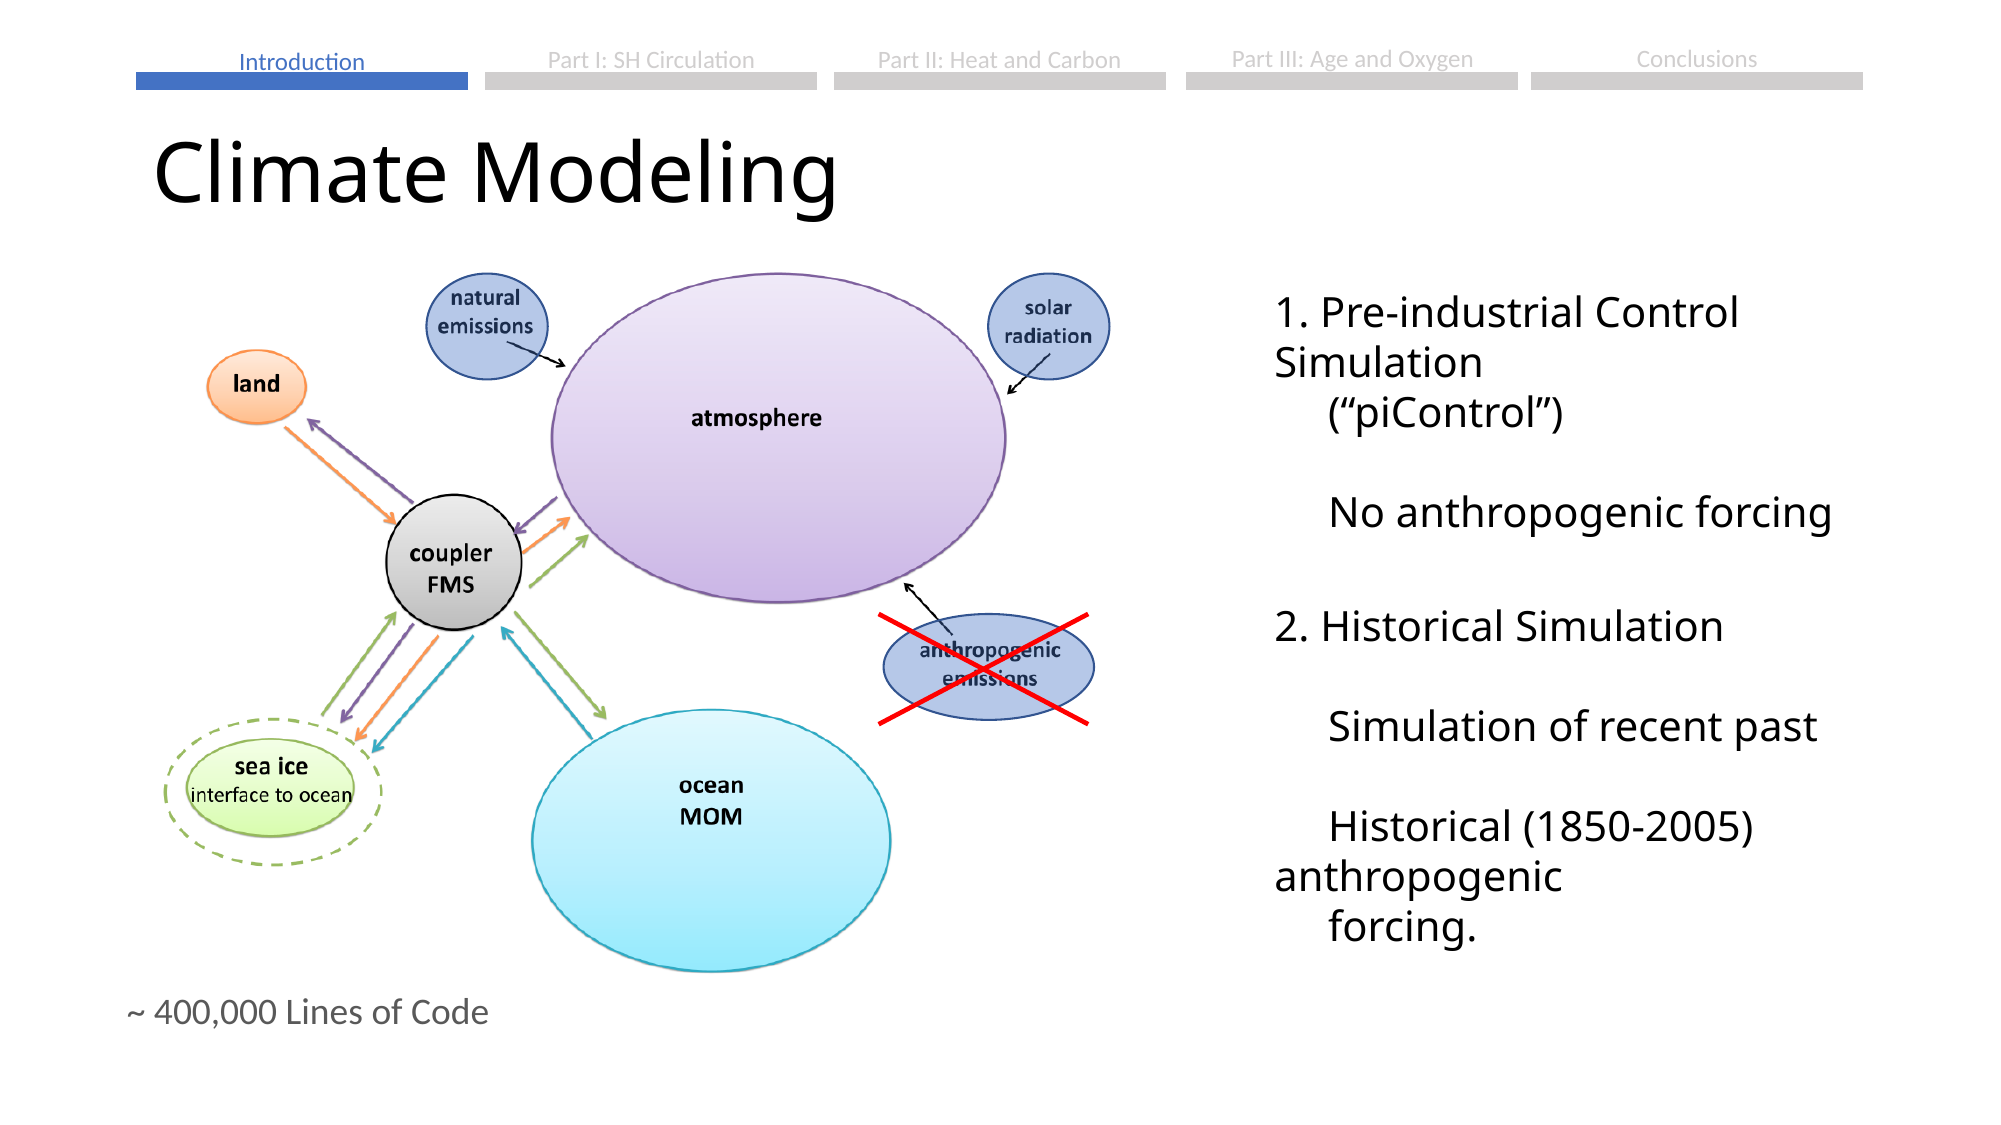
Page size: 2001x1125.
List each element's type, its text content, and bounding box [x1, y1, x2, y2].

picture [71, 243, 1127, 980]
text_box 2. Historical Simulation Simulation of recent past Historical (1850-2005) anthropogenic forcing. [1259, 592, 1974, 958]
title Climate Modeling [137, 117, 1863, 234]
text_box ~ 400,000 Lines of Code [112, 980, 984, 1040]
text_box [878, 613, 1089, 725]
text_box 1. Pre-industrial Control Simulation (“piControl”) No anthropogenic forcing [1259, 277, 1957, 543]
